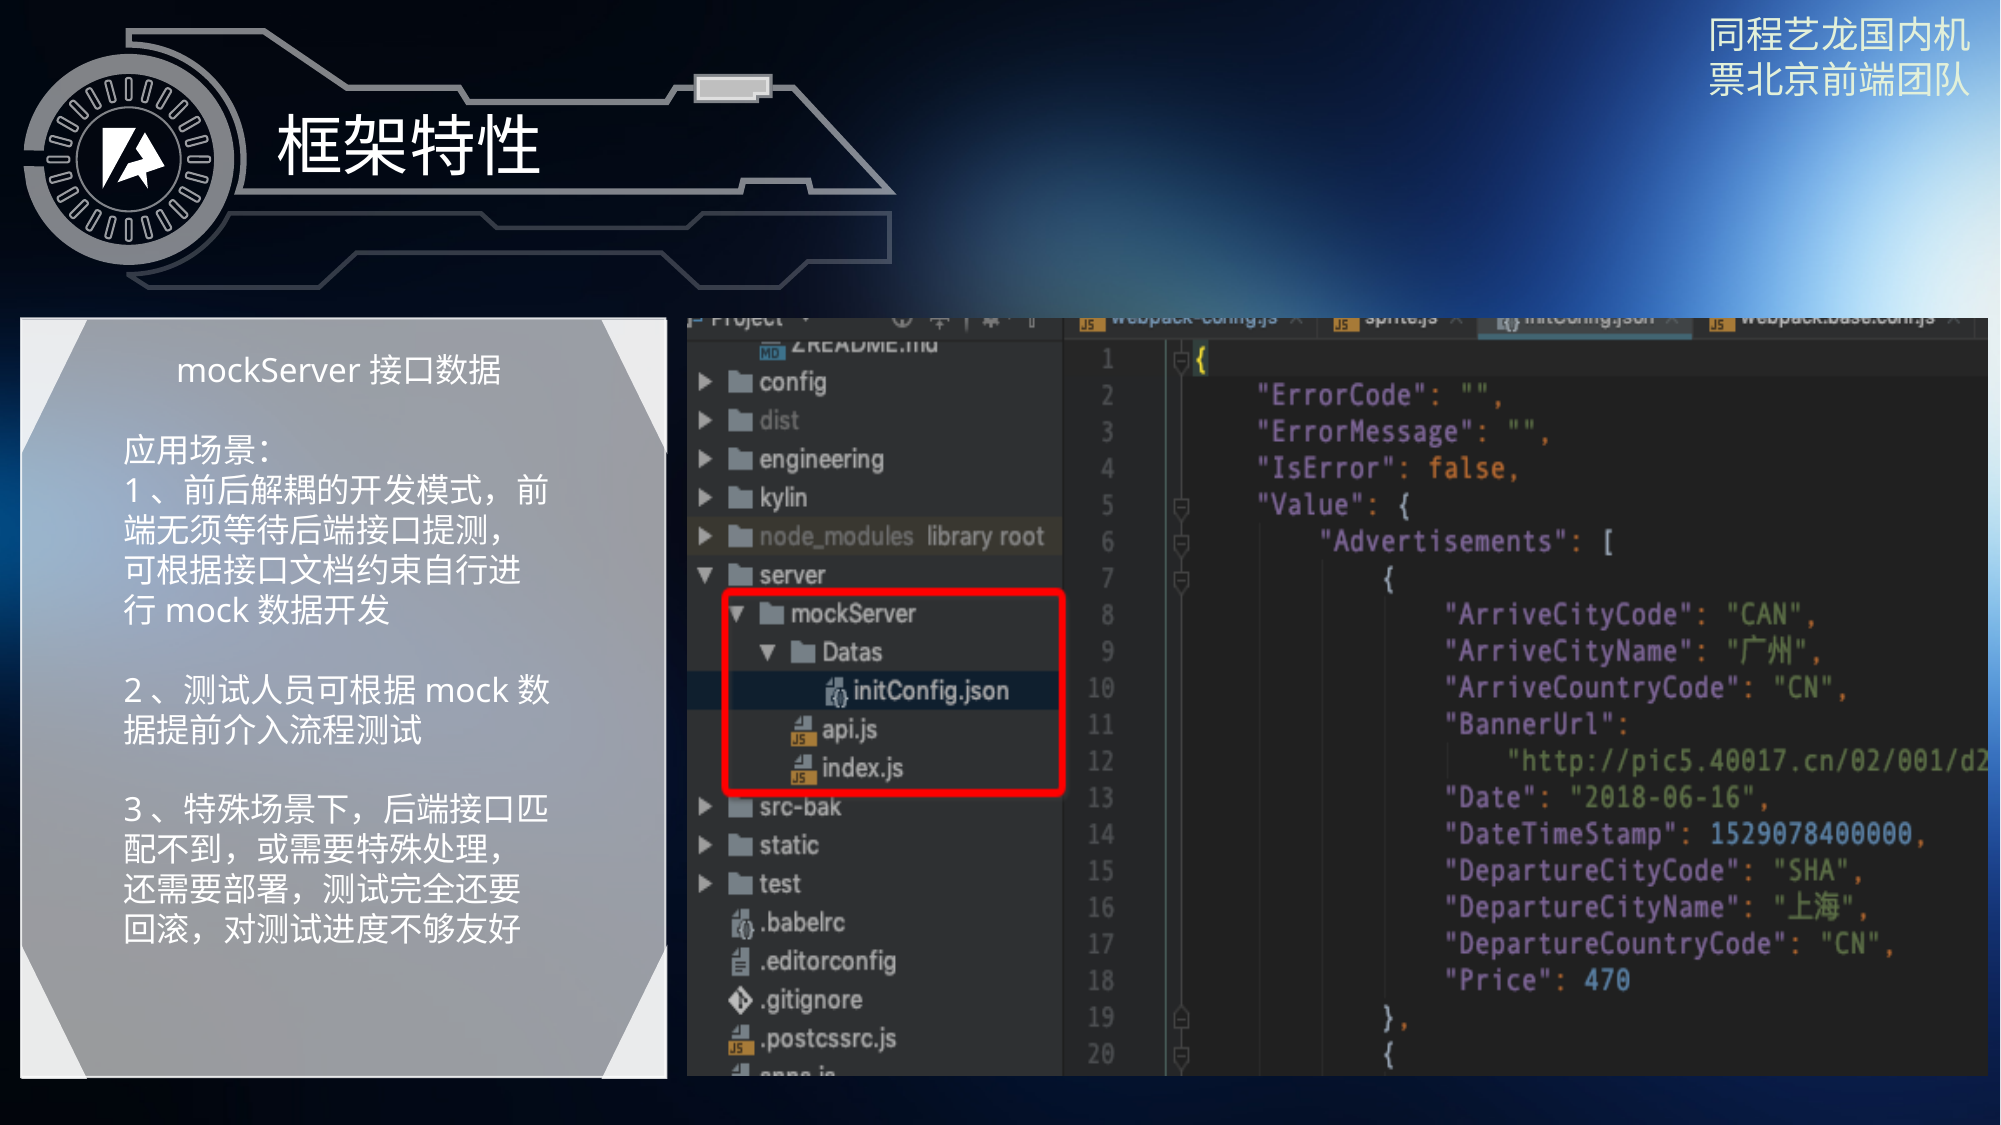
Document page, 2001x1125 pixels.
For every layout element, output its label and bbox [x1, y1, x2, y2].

text_box [21, 318, 668, 1080]
picture [0, 0, 2001, 1125]
text_box [23, 31, 890, 288]
